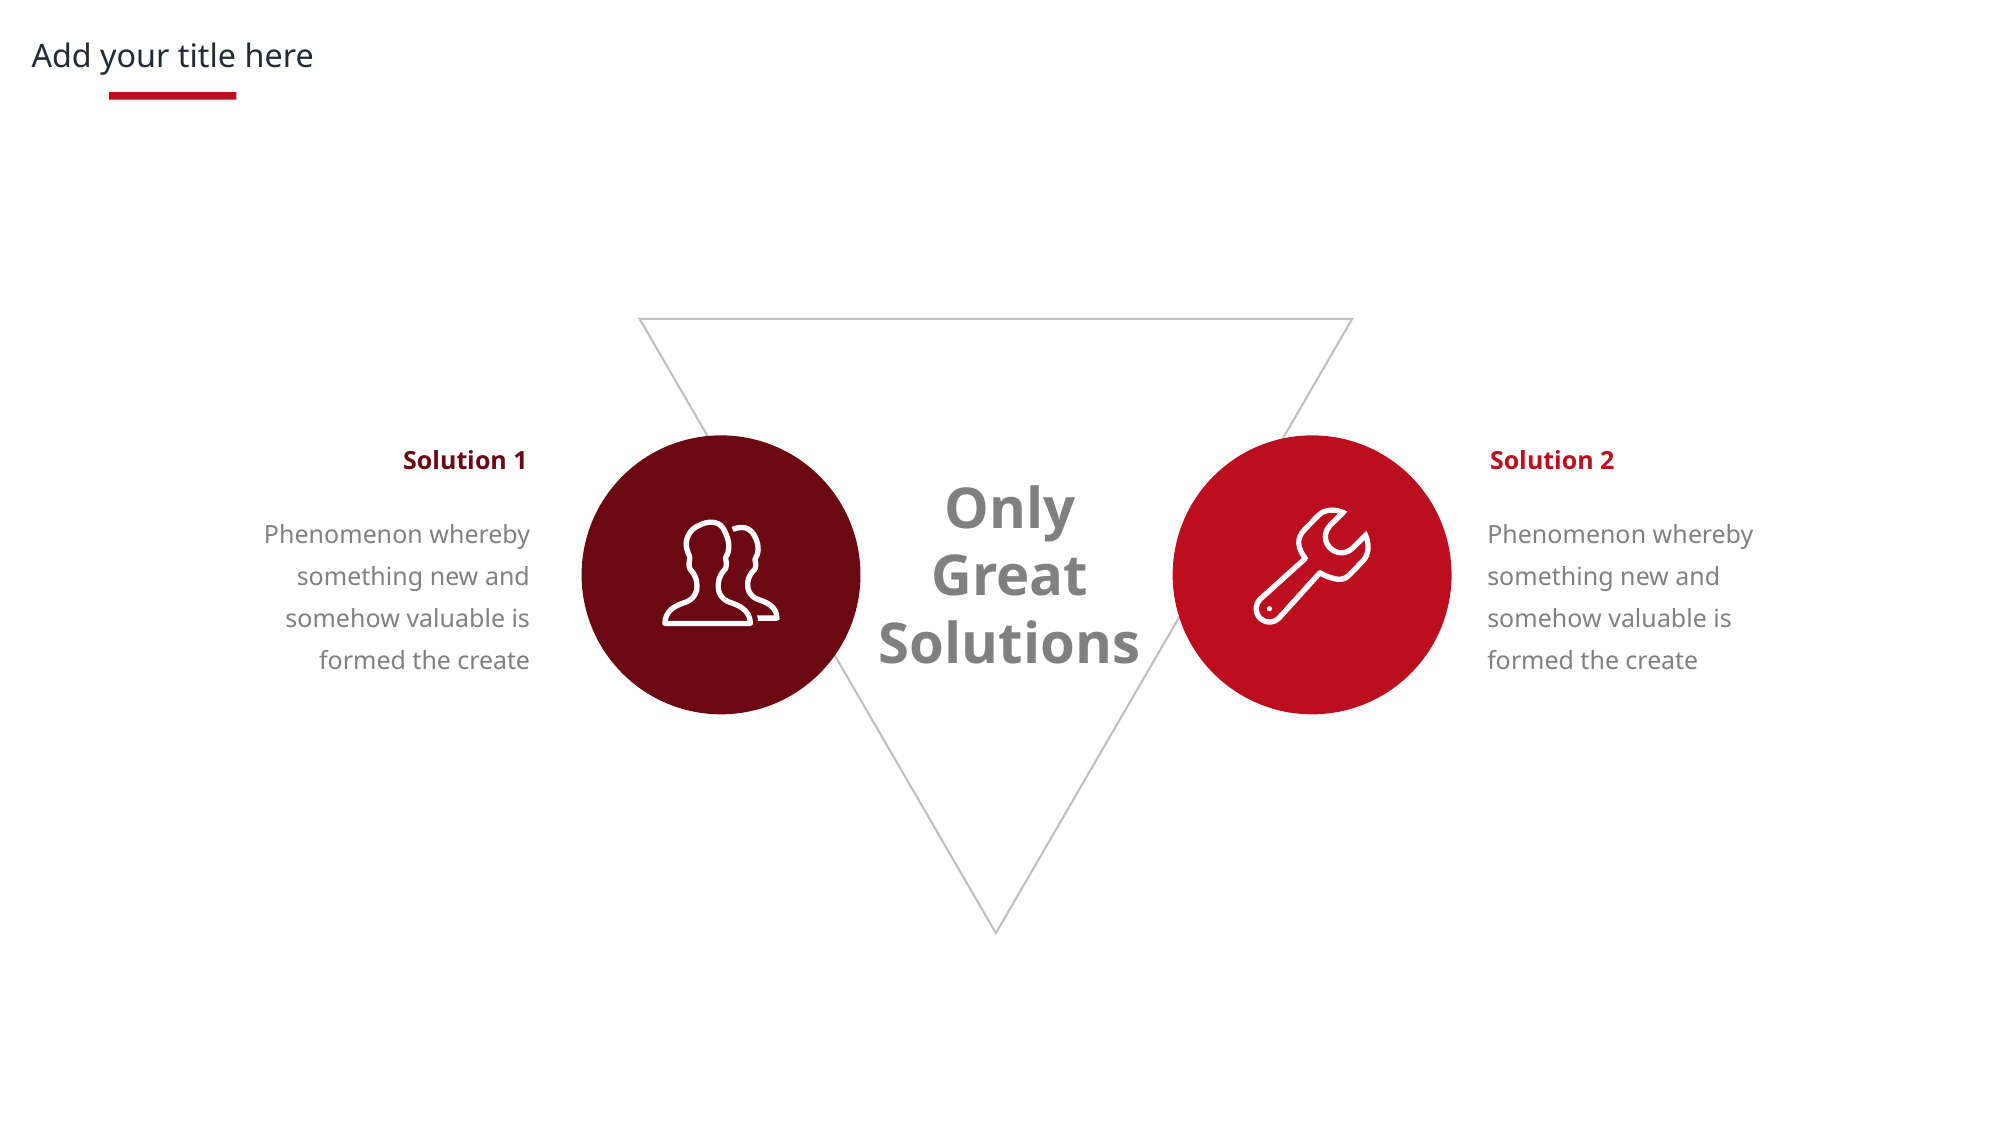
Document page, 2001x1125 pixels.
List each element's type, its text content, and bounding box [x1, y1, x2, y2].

text_box [662, 519, 753, 627]
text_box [8, 18, 337, 100]
text_box Phenomenon whereby something new and somehow valuable is formed the create [1472, 499, 1816, 683]
text_box Only Great Solutions [864, 464, 1156, 682]
text_box Solution 2 [1475, 437, 1630, 482]
text_box [1172, 434, 1453, 715]
text_box Solution 1 [388, 437, 543, 482]
text_box [581, 434, 862, 715]
text_box [1253, 507, 1371, 625]
text_box Phenomenon whereby something new and somehow valuable is formed the create [202, 499, 546, 683]
text_box [731, 524, 780, 621]
text_box [637, 317, 1354, 936]
